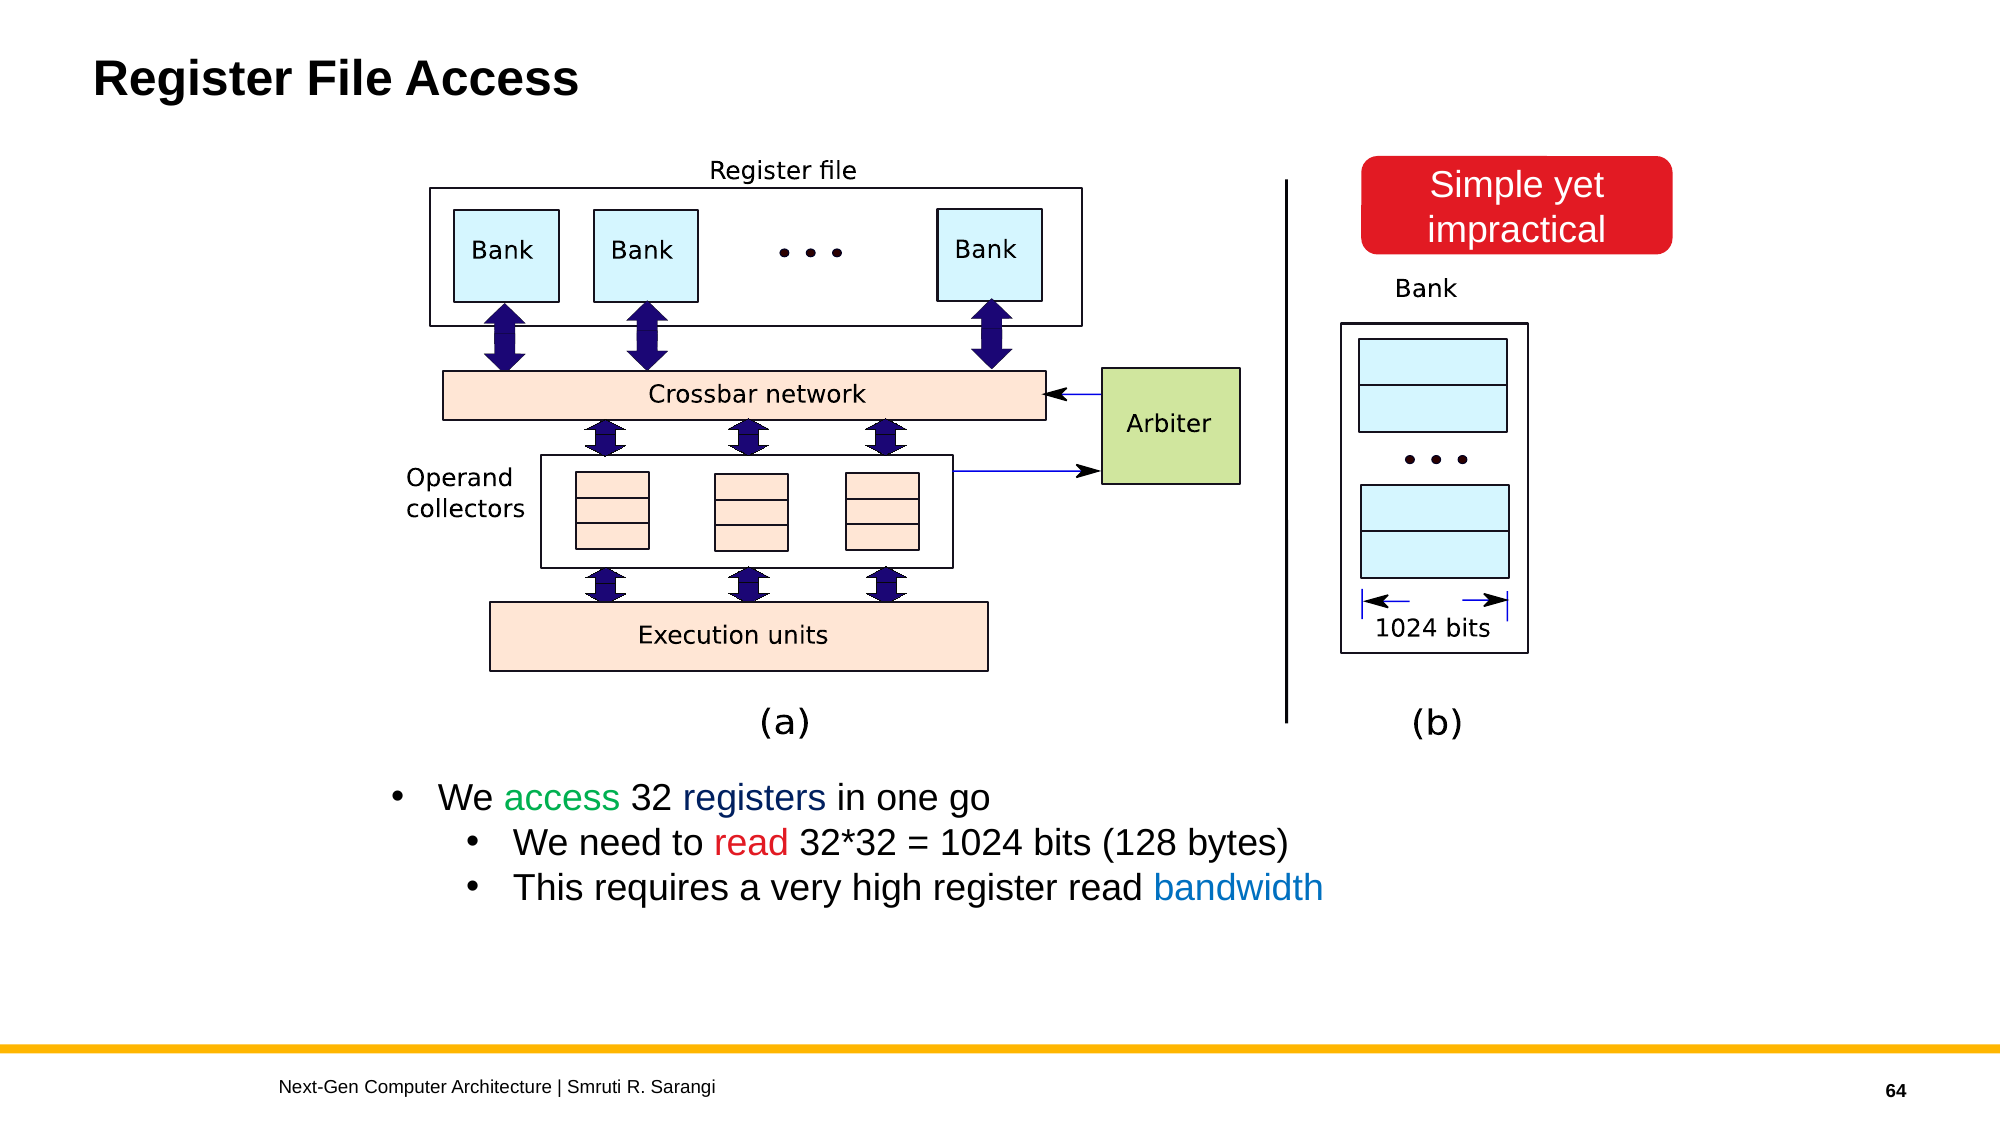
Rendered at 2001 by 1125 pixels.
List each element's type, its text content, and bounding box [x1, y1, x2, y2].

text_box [407, 160, 1533, 744]
text_box Simple yet impractical [1365, 154, 1674, 256]
slide_number 64 [1711, 1071, 1922, 1109]
text_box We access 32 registers in one go We need to read 32*32 = 1024 bits (128 bytes) This requires a very high register read bandwidth [376, 765, 1644, 916]
title Register File Access [78, 45, 1578, 180]
footer Next-Gen Computer Architecture | Smruti R. Sarangi [263, 1067, 1464, 1105]
